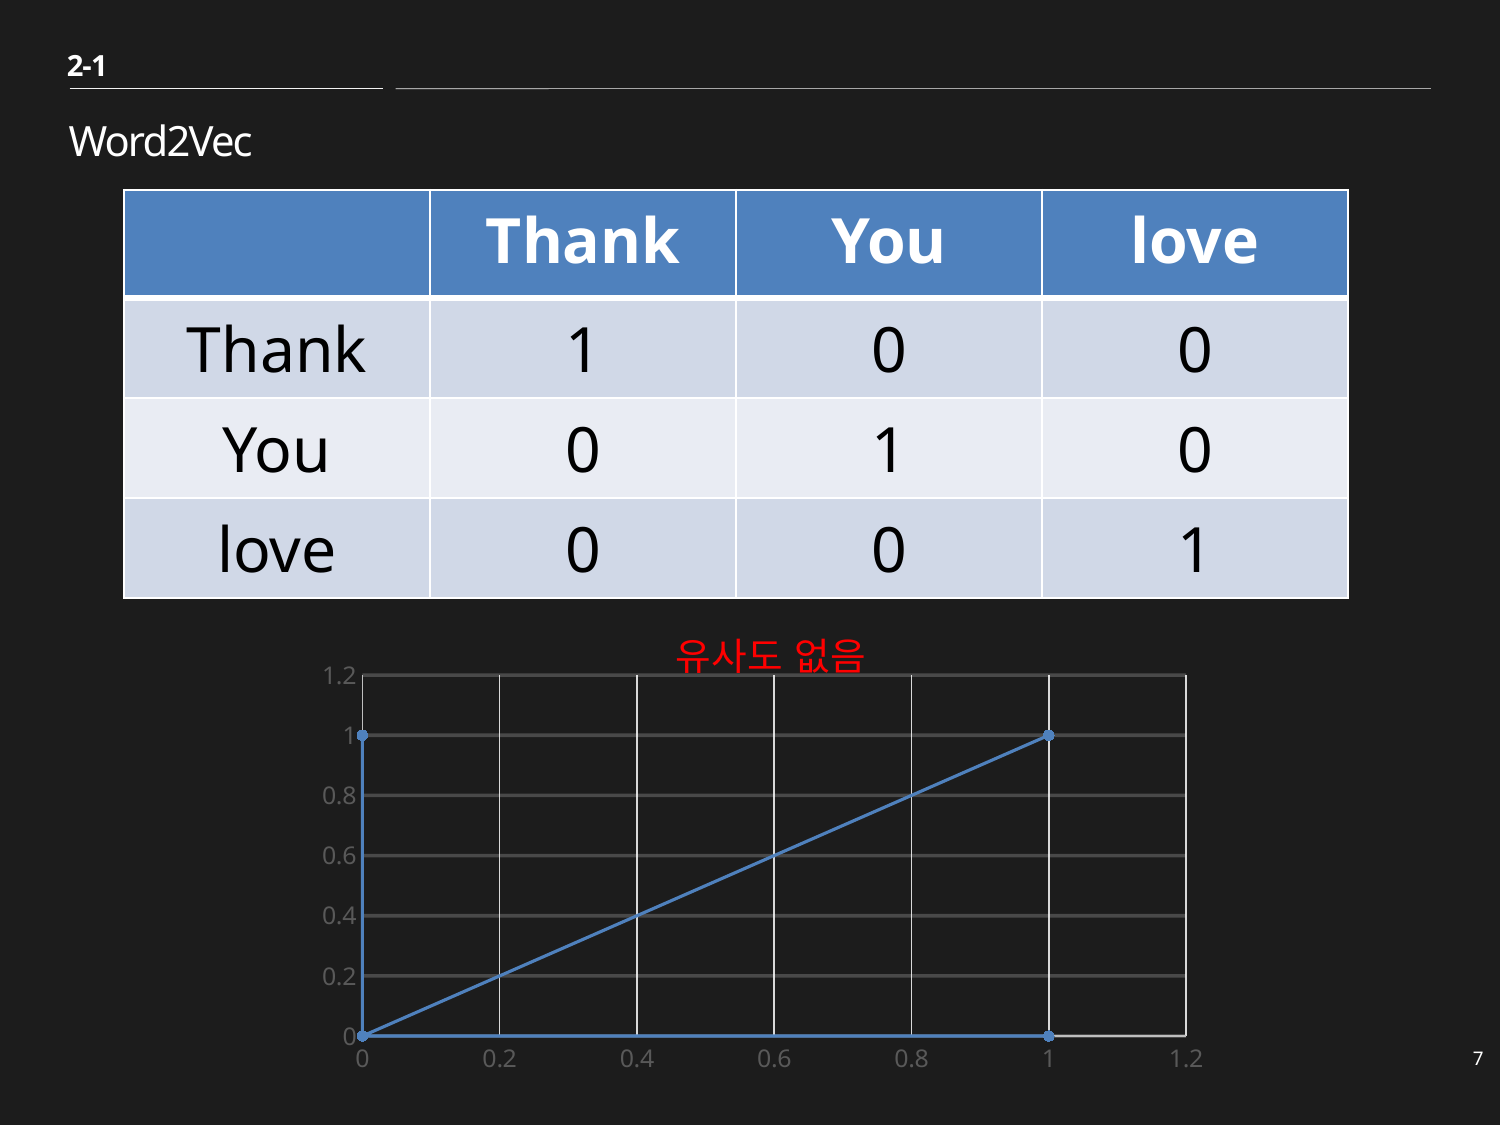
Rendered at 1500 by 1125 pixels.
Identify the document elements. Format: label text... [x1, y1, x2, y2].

table_header love [1043, 191, 1347, 295]
table_header Thank [431, 191, 735, 295]
table_header You [737, 191, 1041, 295]
table_cell Thank [125, 301, 429, 397]
text_box 7 [1377, 1039, 1499, 1080]
table_cell 0 [431, 399, 735, 497]
table_cell 0 [1043, 301, 1347, 397]
table_header [125, 191, 429, 295]
text_box 2-1 [52, 39, 123, 90]
chart [306, 597, 1235, 1076]
table_cell 0 [737, 301, 1041, 397]
table_cell 0 [1043, 399, 1347, 497]
table_cell 1 [431, 301, 735, 397]
table_cell 1 [1043, 499, 1347, 597]
table_cell 1 [737, 399, 1041, 497]
table_cell 0 [431, 499, 735, 596]
table_cell love [125, 499, 429, 597]
table_cell You [125, 399, 429, 497]
table_cell 0 [737, 499, 1041, 596]
title Word2Vec [53, 92, 364, 187]
